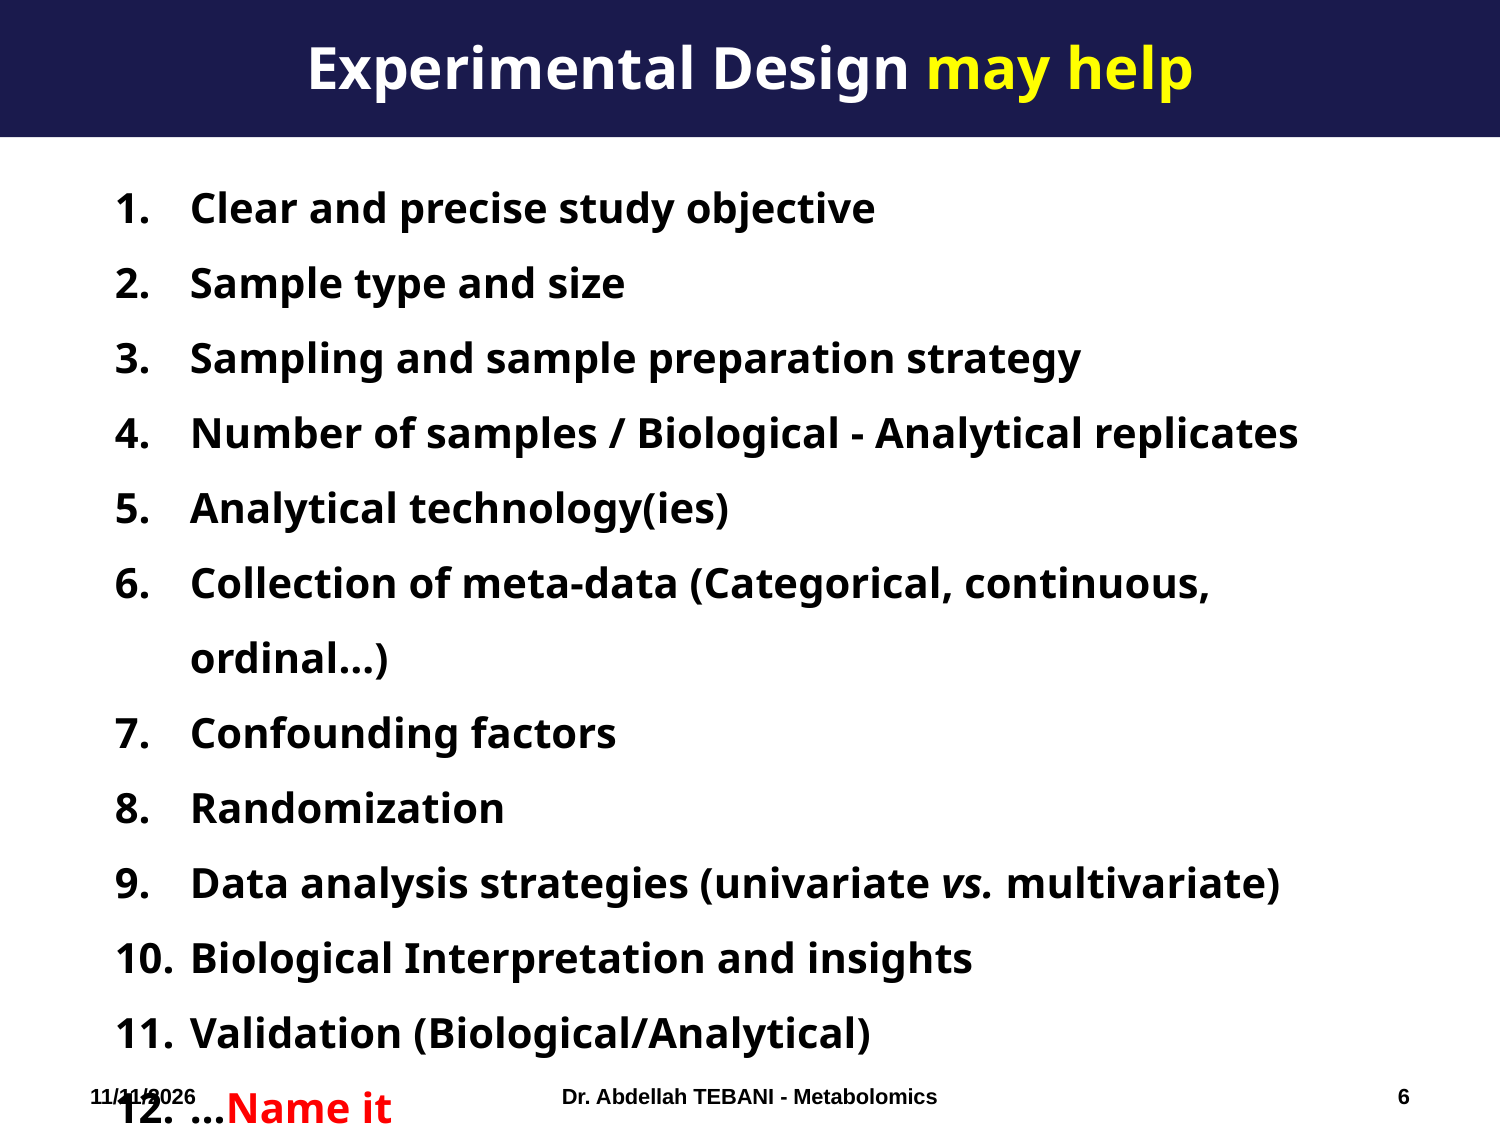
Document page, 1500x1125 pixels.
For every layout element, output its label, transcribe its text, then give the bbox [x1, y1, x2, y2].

slide_number 6 [1376, 1074, 1426, 1125]
text_box Experimental Design may help [0, 0, 1500, 138]
text_box Clear and precise study objective Sample type and size Sampling and sample preparation strategy Number of samples / Biological - Analytical replicates Analytical technology(ies) Collection of meta-data (Categorical, continuous, ordinal…) Confounding factors Randomization Data analysis strategies (univariate vs. multivariate) Biological Interpretation and insights Validation (Biological/Analytical) …Name it [100, 148, 1376, 1125]
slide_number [74, 1074, 100, 1125]
